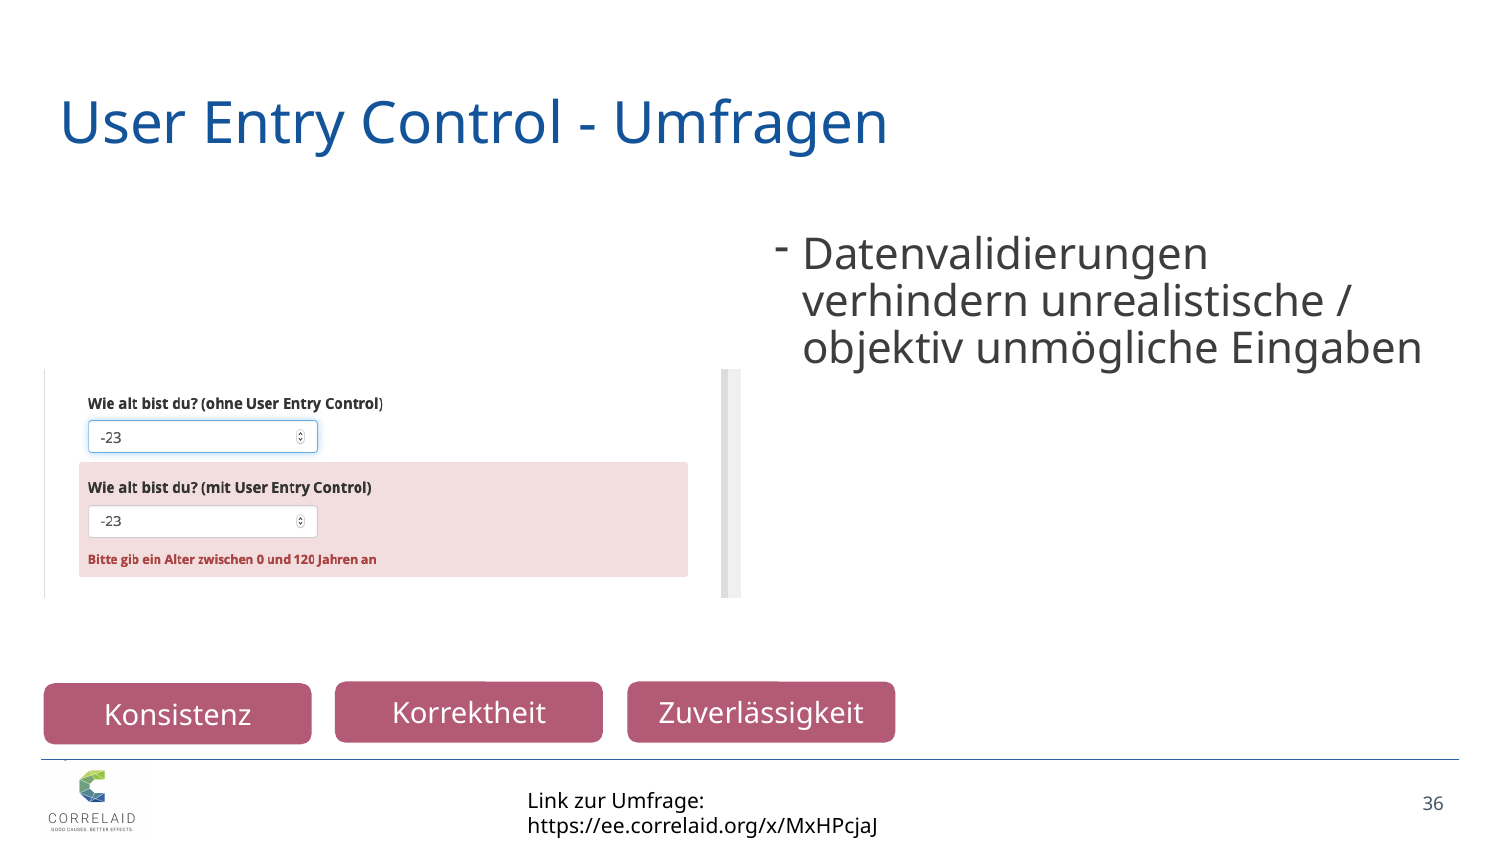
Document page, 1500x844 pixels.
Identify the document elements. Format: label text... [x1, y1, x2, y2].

list Datenvalidierungen verhindern unrealistische / objektiv unmögliche Eingaben [759, 223, 1456, 744]
title User Entry Control - Umfragen [44, 43, 1459, 207]
text_box Konsistenz [43, 683, 312, 745]
text_box Zuverlässigkeit [627, 681, 896, 743]
text_box Link zur Umfrage: https://ee.correlaid.org/x/MxHPcjaJ [512, 780, 1075, 844]
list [44, 369, 741, 598]
picture [41, 760, 149, 837]
text_box Korrektheit [334, 681, 603, 743]
